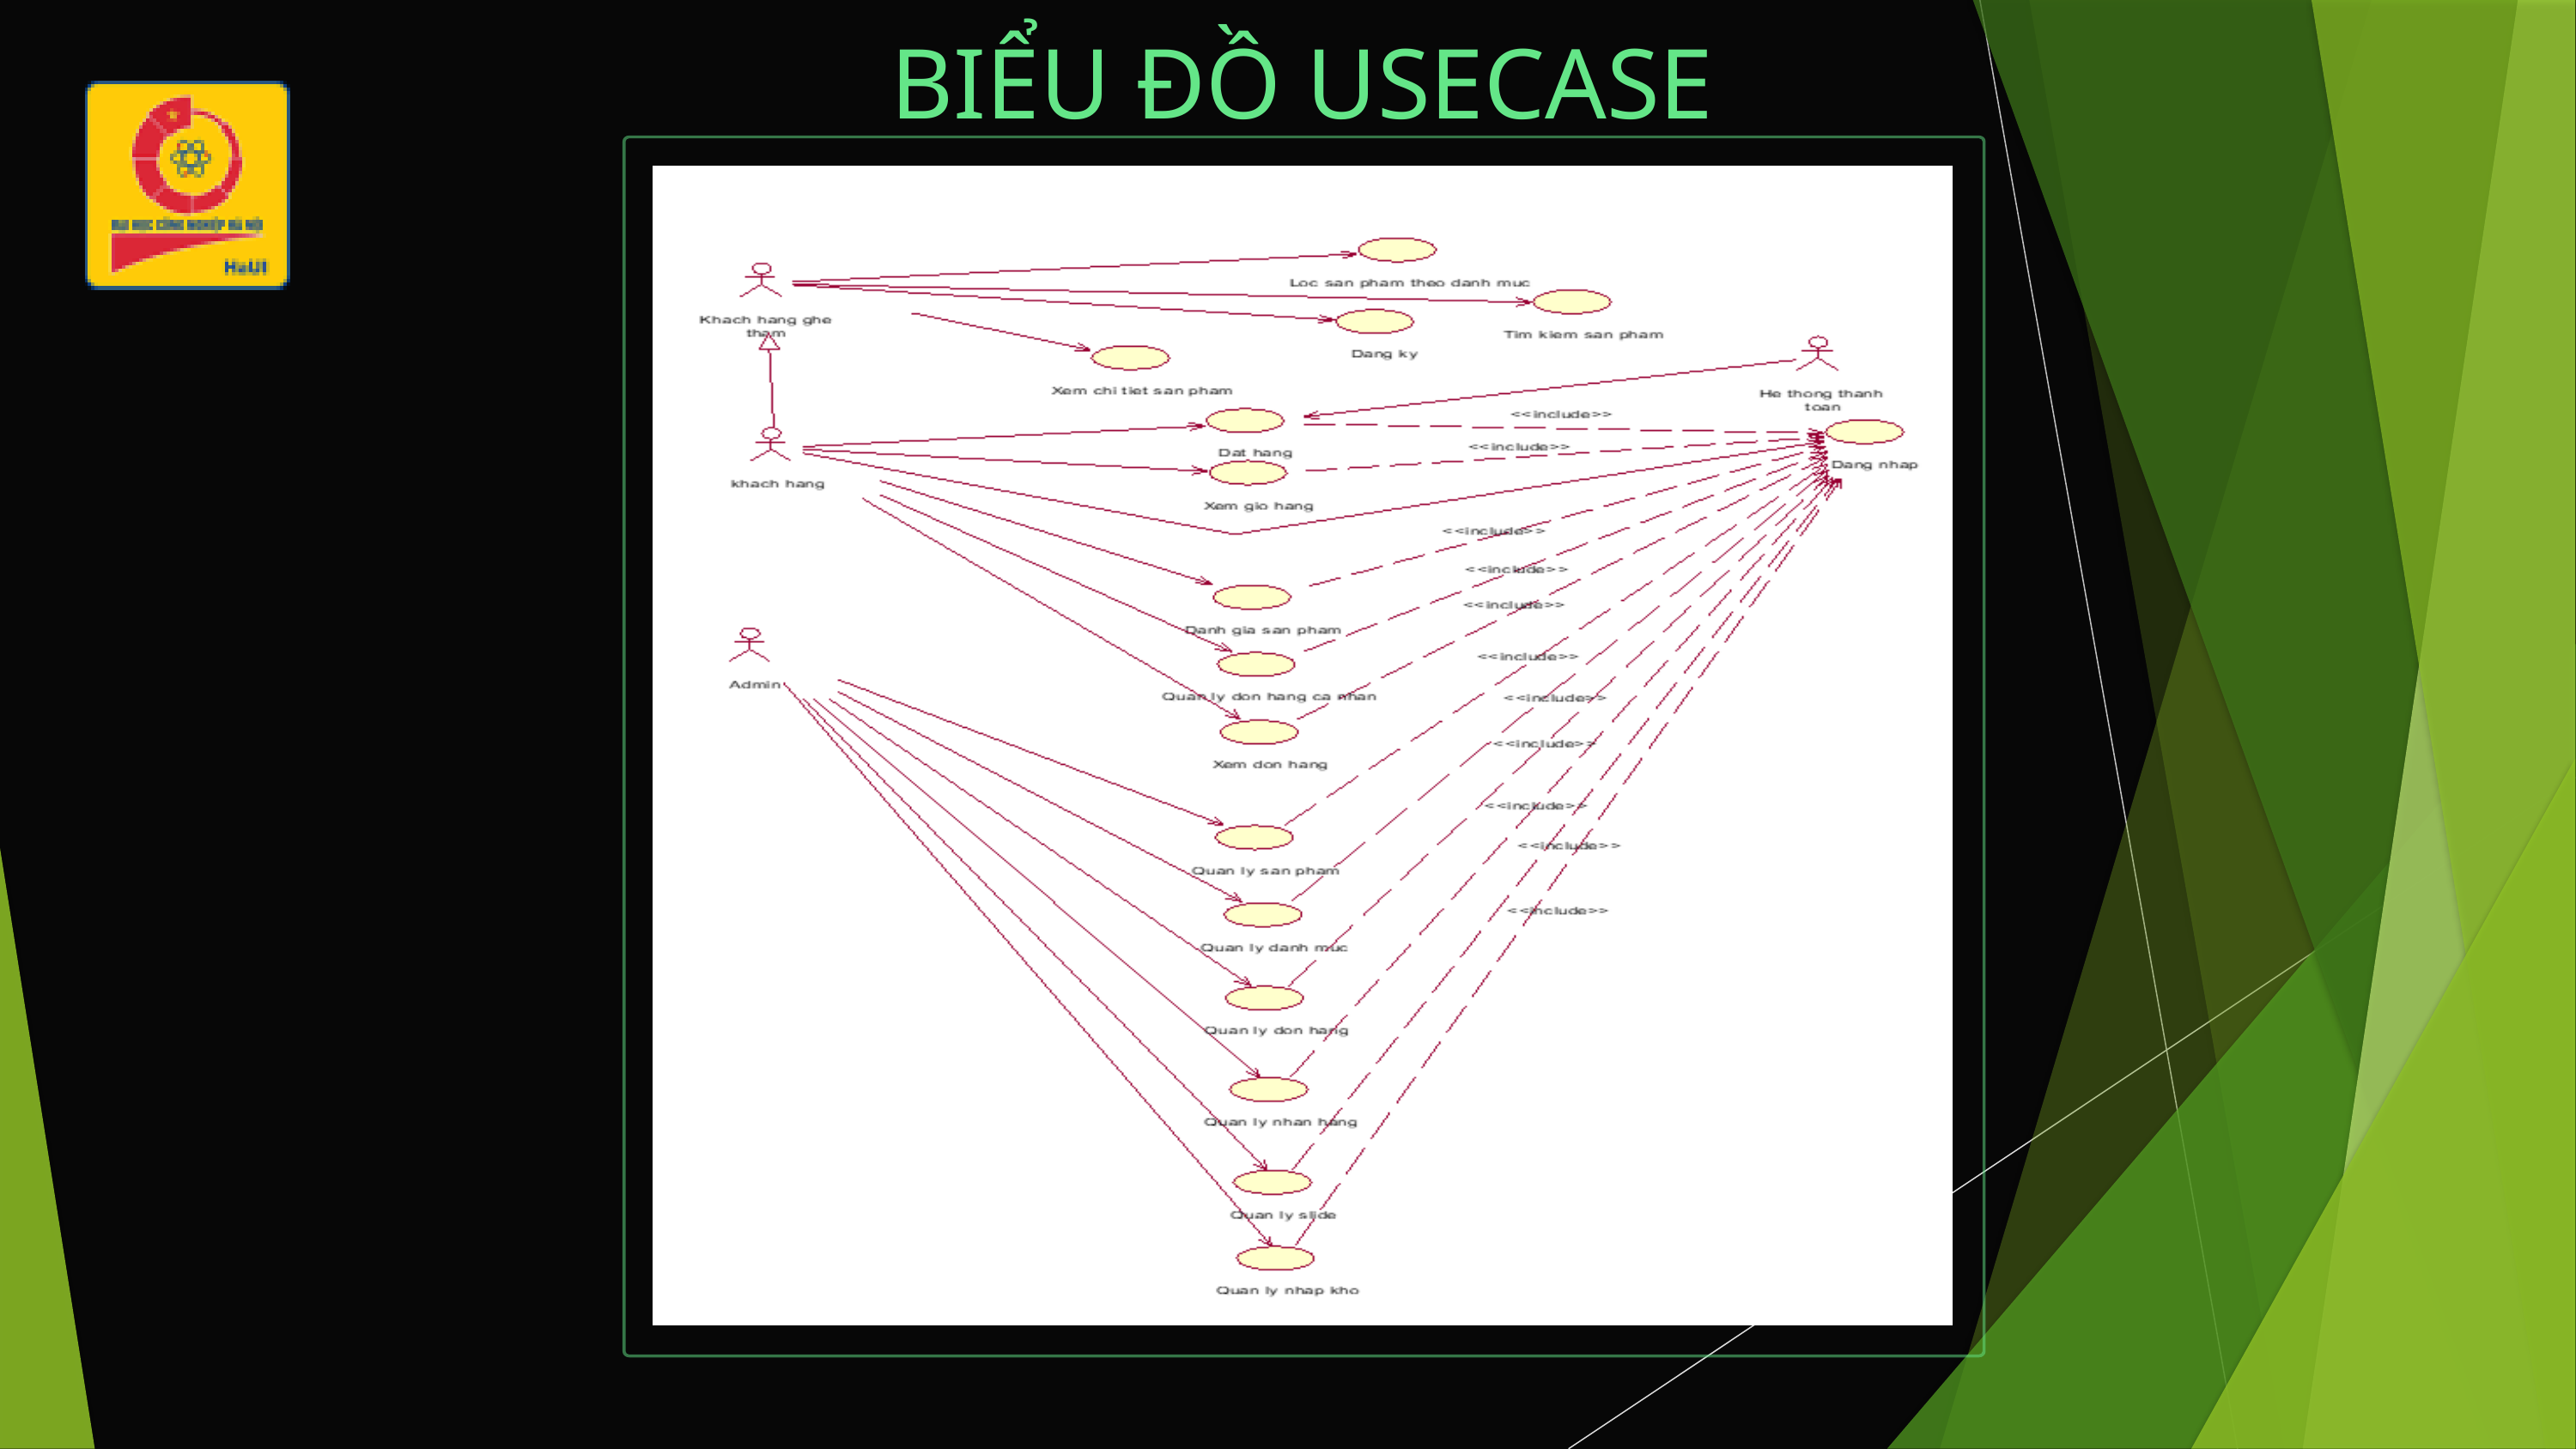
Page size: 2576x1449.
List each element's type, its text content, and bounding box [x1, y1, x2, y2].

text_box BIỂU ĐỒ USECASE [653, 15, 1953, 134]
picture [85, 81, 290, 291]
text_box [622, 135, 1986, 1358]
